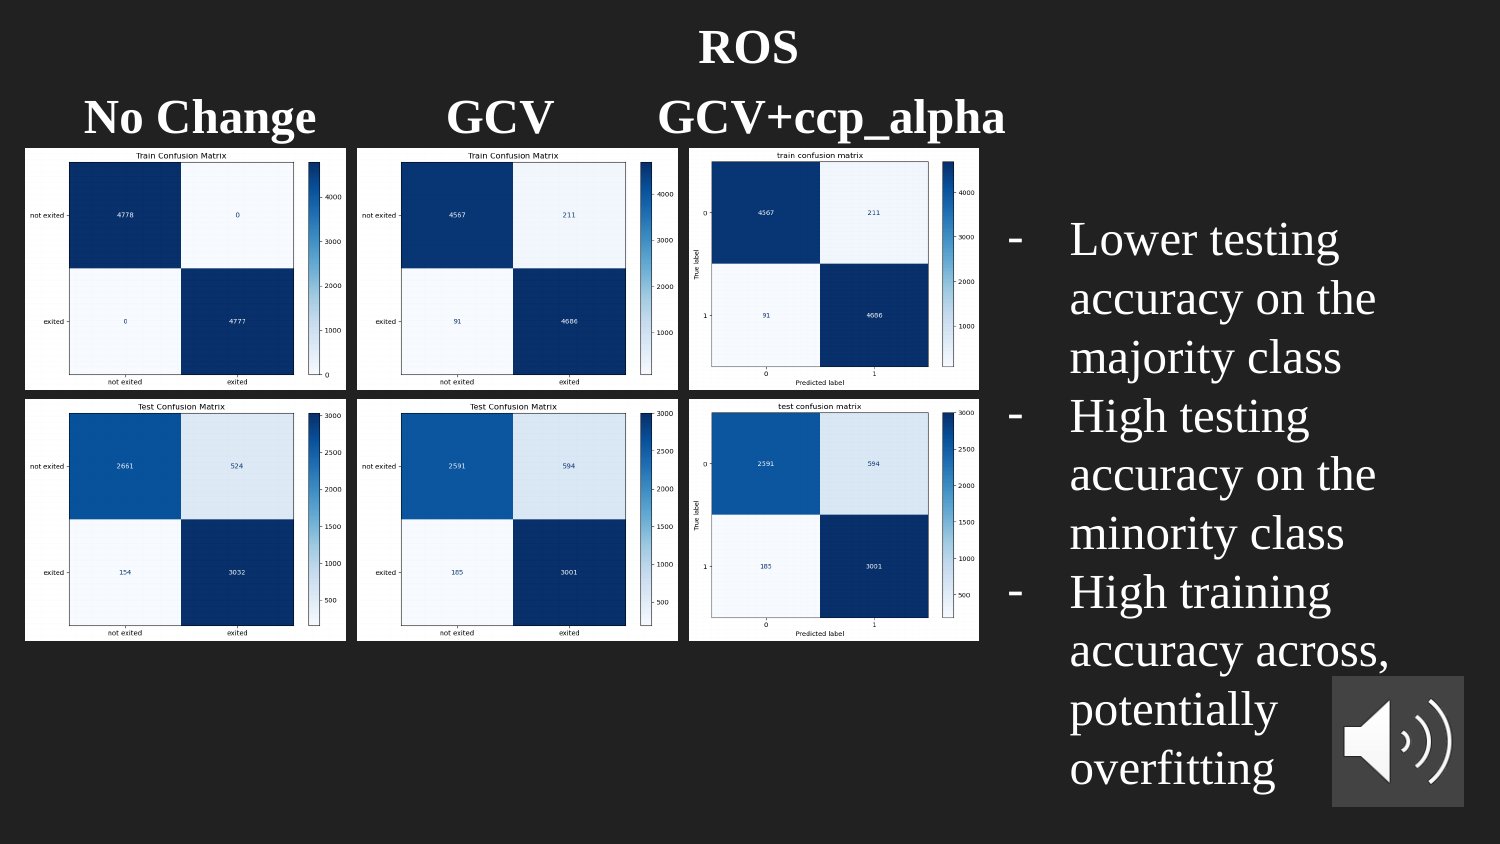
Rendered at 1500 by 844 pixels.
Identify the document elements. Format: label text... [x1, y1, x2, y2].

picture [25, 399, 346, 642]
picture [25, 147, 346, 390]
text_box ROS [683, 0, 853, 89]
picture [689, 399, 980, 642]
text_box No Change [68, 69, 359, 155]
picture [357, 399, 678, 642]
picture [357, 147, 678, 390]
picture [1330, 674, 1465, 809]
text_box Lower testing accuracy on the majority class High testing accuracy on the minority class High training accuracy across, potentially overfitting [979, 191, 1488, 809]
text_box GCV+ccp_alpha [642, 69, 1047, 159]
picture [689, 147, 980, 390]
text_box GCV [430, 69, 590, 146]
